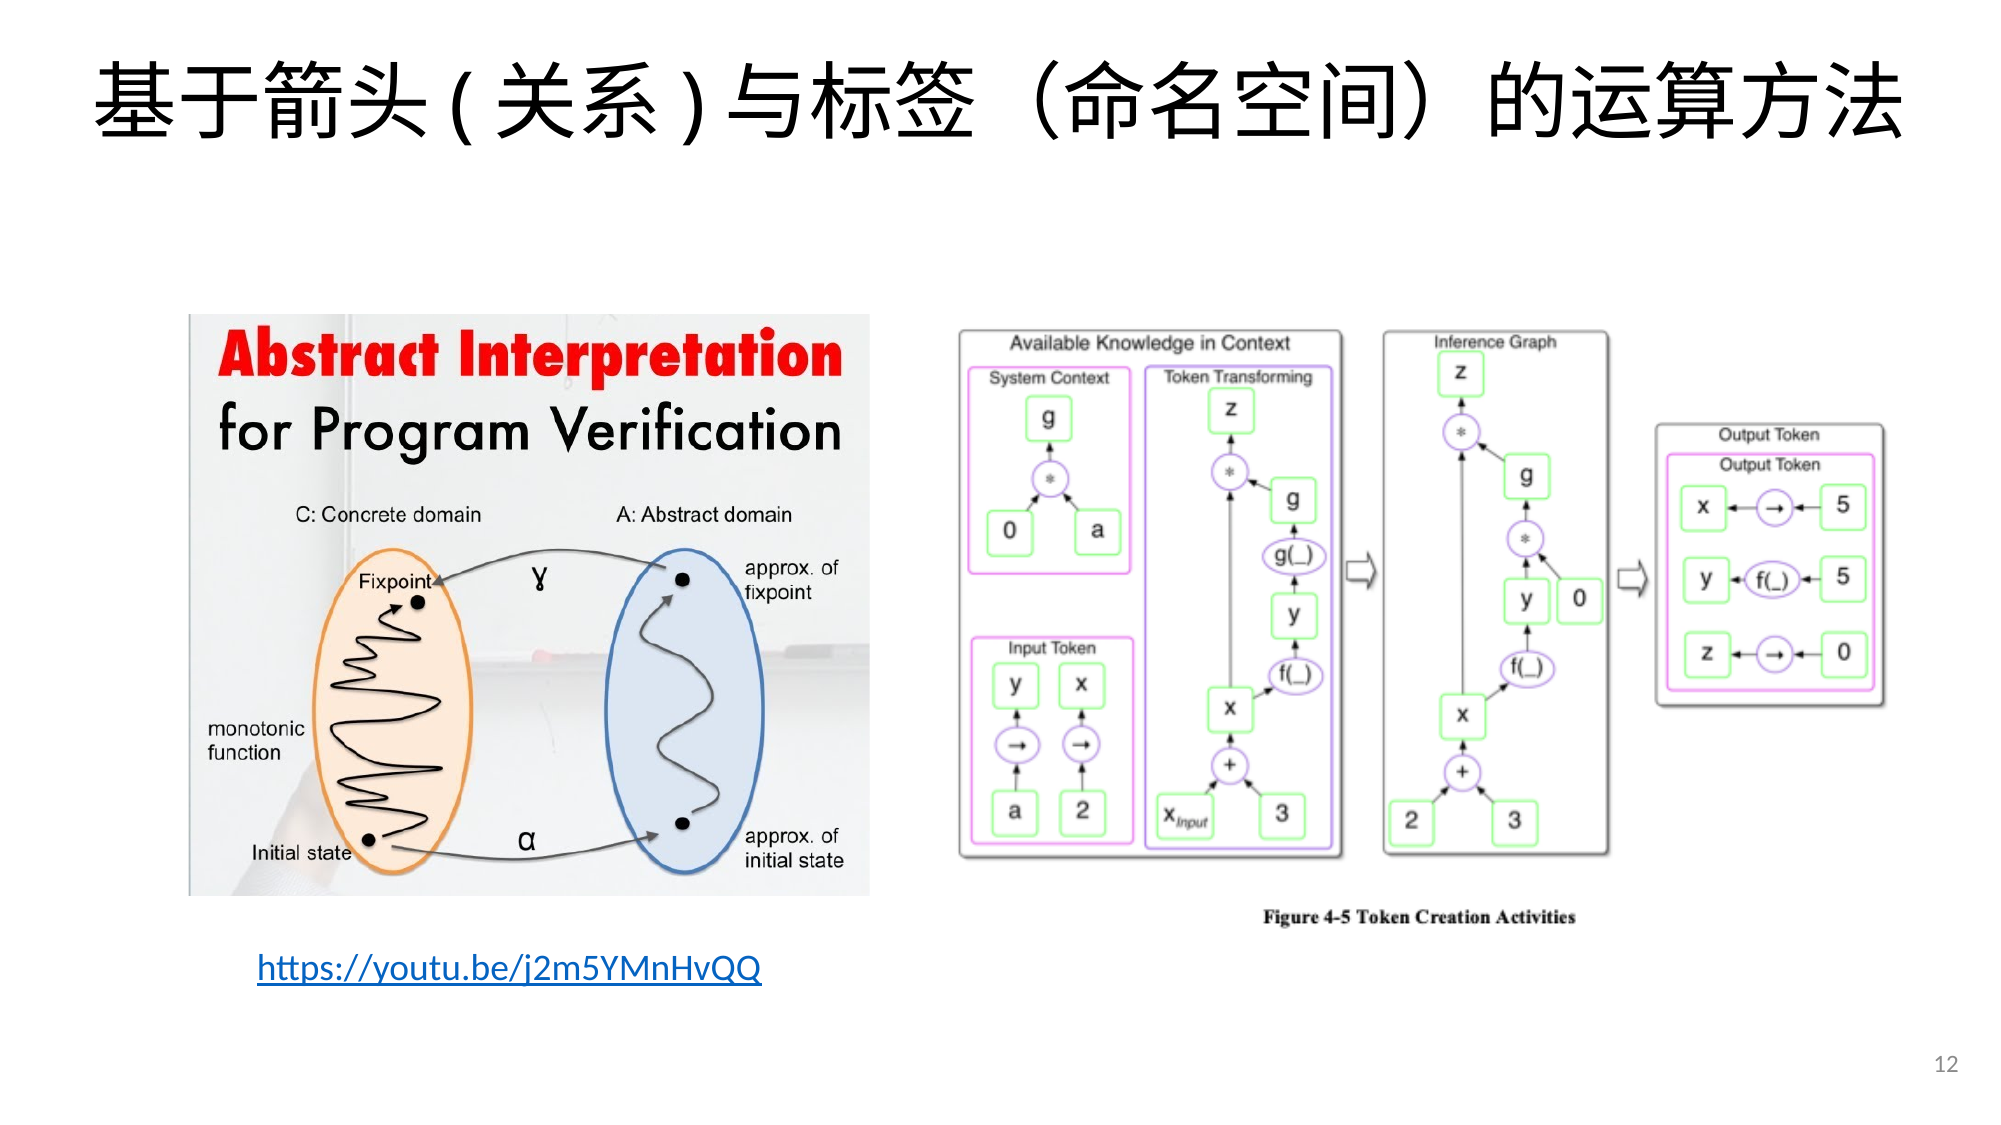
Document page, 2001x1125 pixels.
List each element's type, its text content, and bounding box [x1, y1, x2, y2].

picture [188, 314, 870, 897]
title 基于箭头(关系)与标签（命名空间）的运算方法 [68, 45, 1933, 244]
picture [945, 314, 1923, 936]
text_box https://youtu.be/j2m5YMnHvQQ [242, 935, 816, 996]
slide_number 12 [1853, 1019, 1974, 1106]
